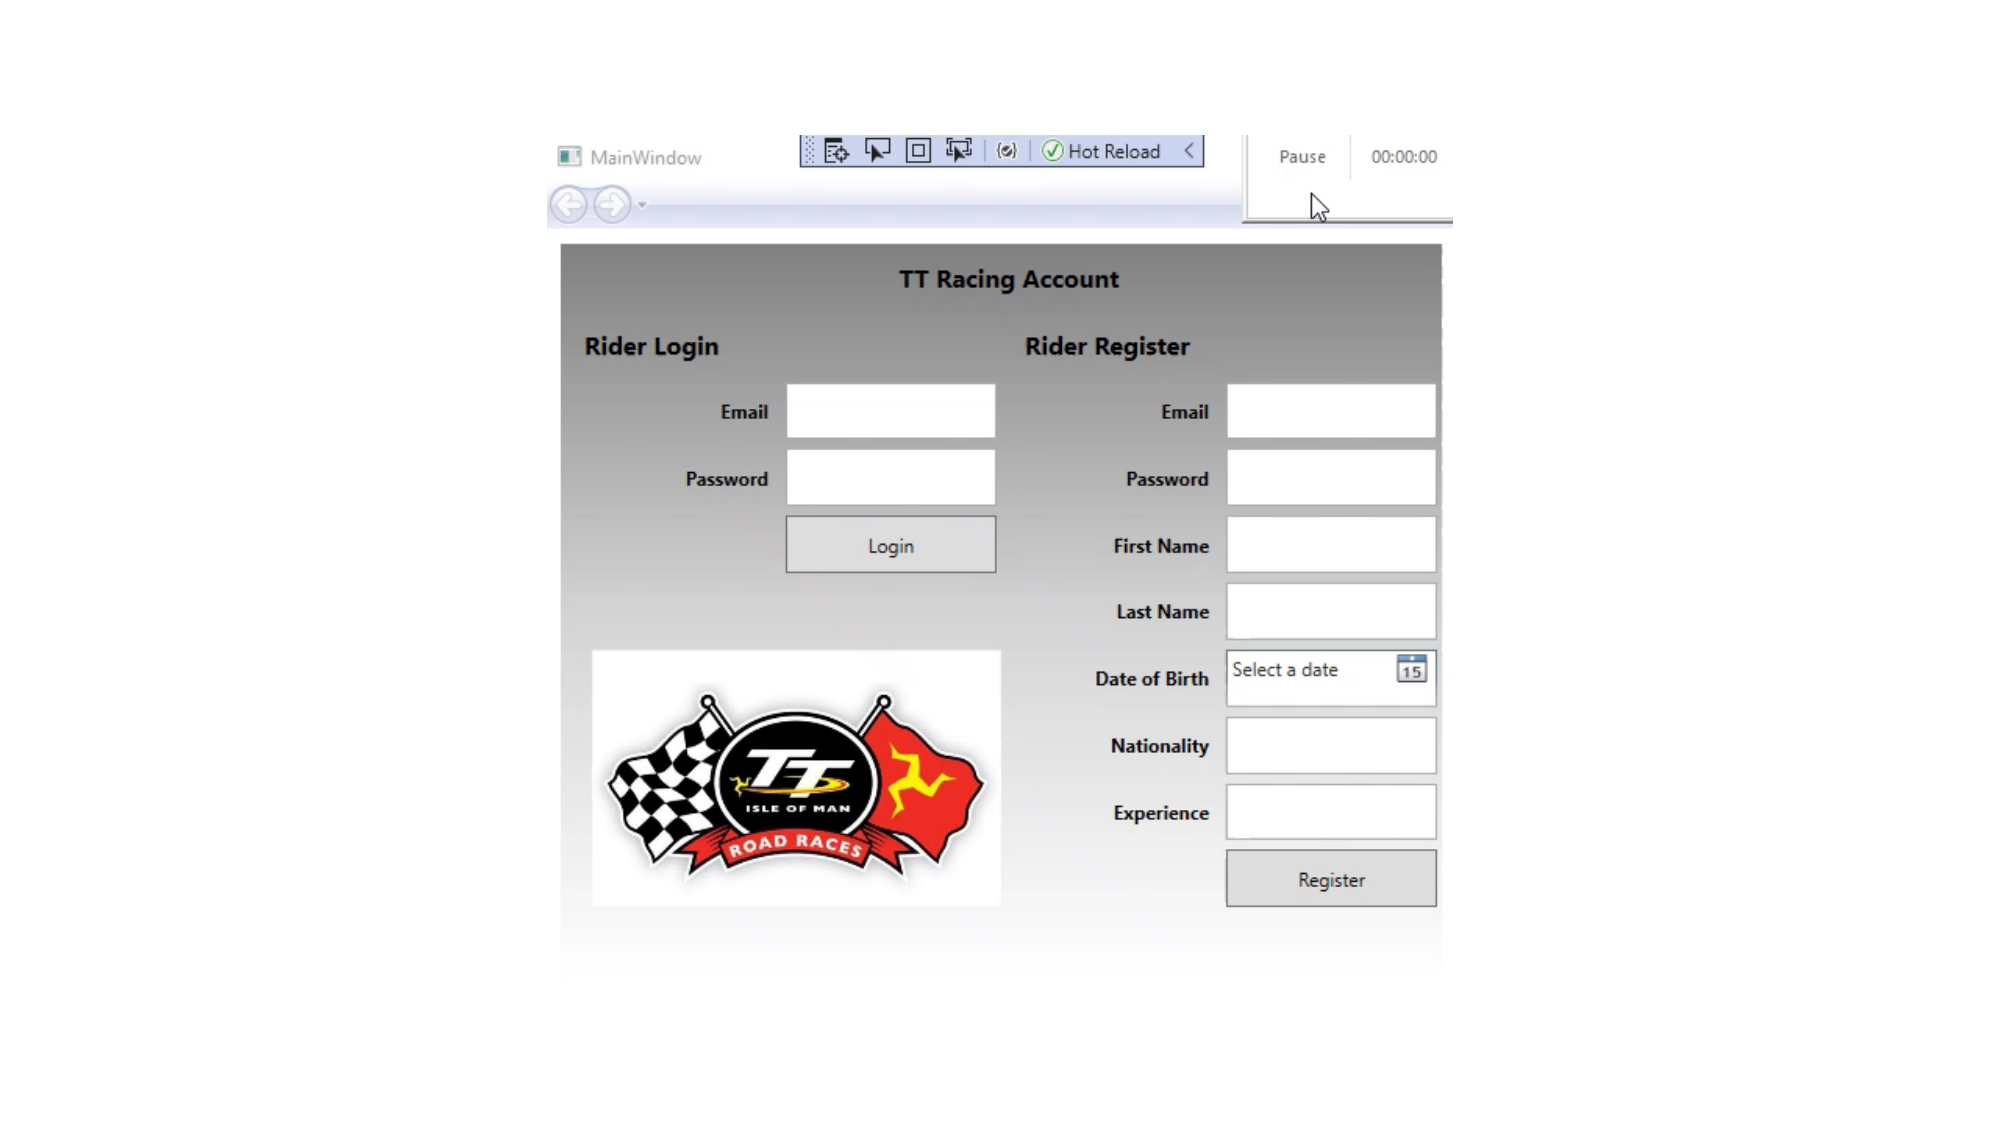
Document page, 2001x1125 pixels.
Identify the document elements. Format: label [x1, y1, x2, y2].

text_box [546, 134, 1454, 991]
